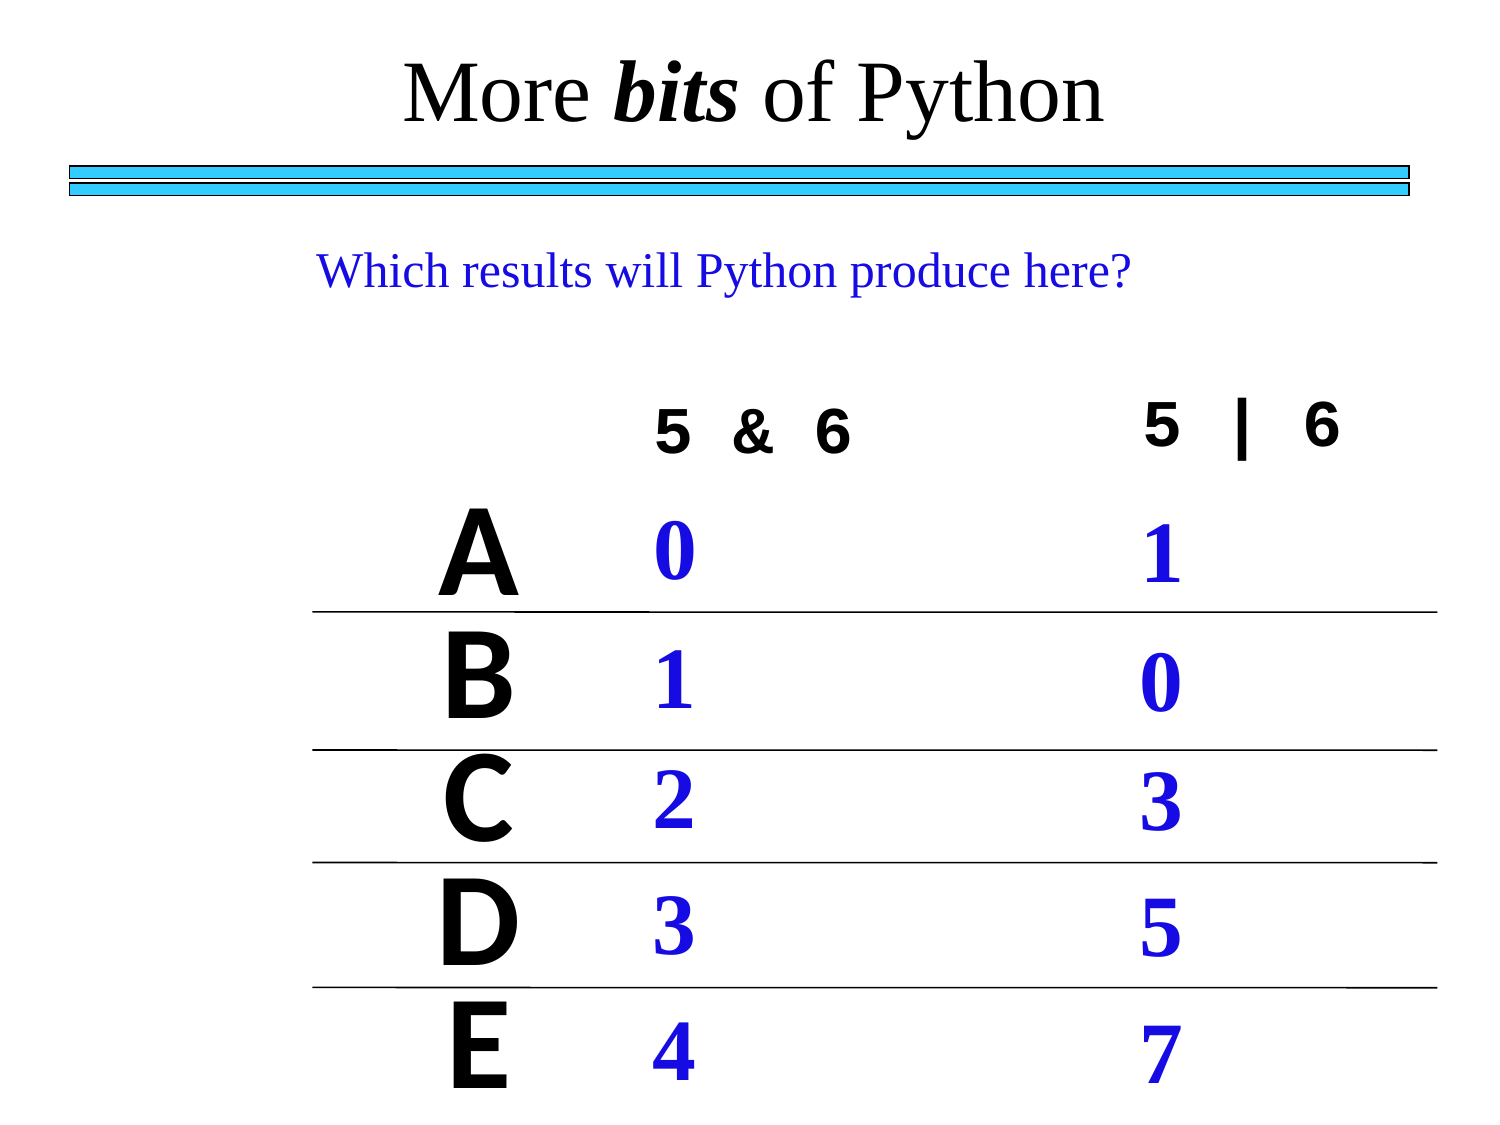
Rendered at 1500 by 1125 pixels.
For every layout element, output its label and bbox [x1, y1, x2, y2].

text_box [159, 26, 1348, 147]
text_box [69, 165, 1410, 197]
text_box [1124, 989, 1199, 1108]
text_box [1125, 487, 1199, 607]
text_box [421, 989, 536, 1123]
text_box [582, 379, 925, 475]
text_box [638, 484, 712, 605]
text_box [421, 864, 536, 986]
text_box [301, 229, 1209, 305]
text_box [312, 454, 1438, 861]
text_box [1071, 372, 1415, 468]
text_box [637, 989, 712, 1106]
text_box [1124, 864, 1199, 982]
text_box [637, 864, 712, 980]
